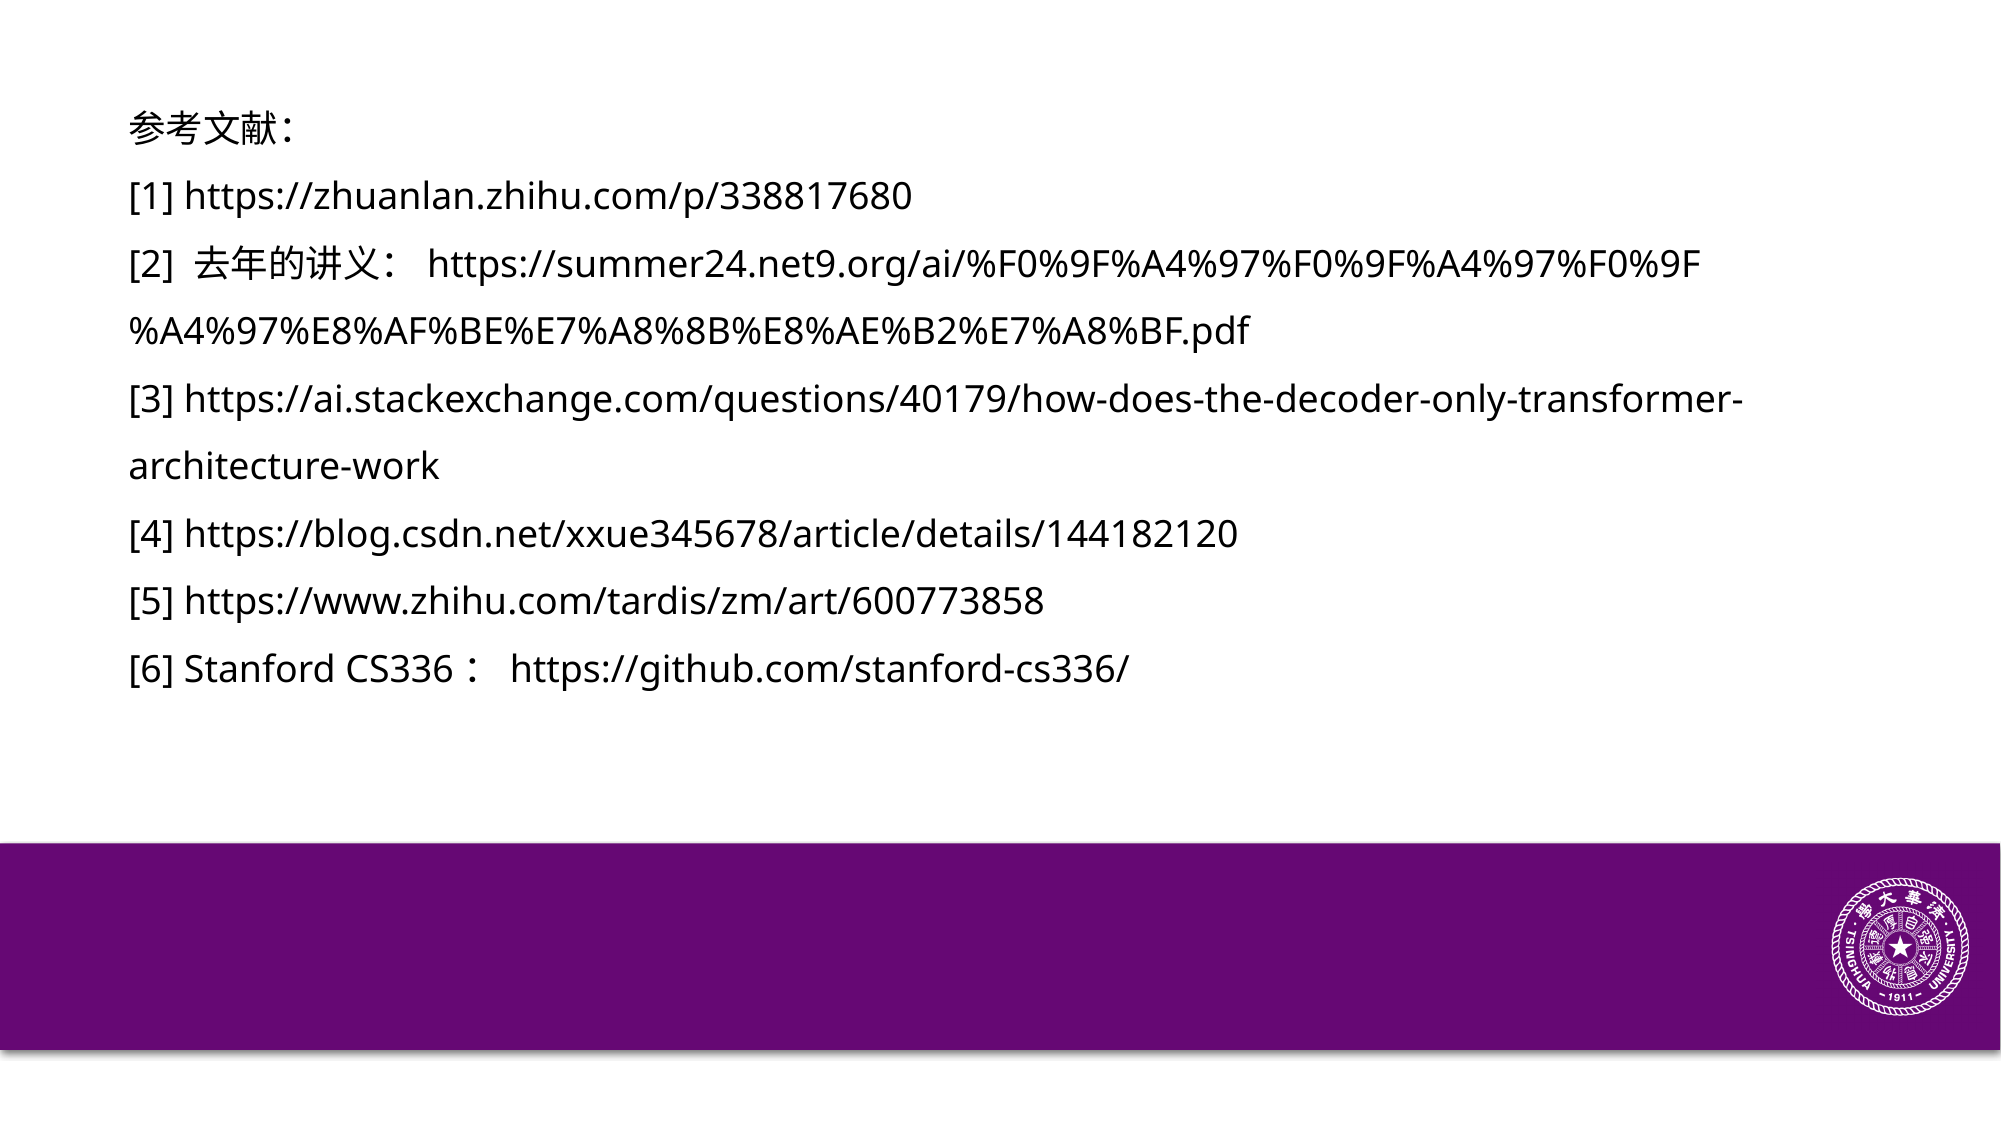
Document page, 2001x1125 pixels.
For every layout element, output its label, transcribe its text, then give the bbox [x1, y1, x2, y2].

text_box 参考文献： [1] https://zhuanlan.zhihu.com/p/338817680 [2] 去年的讲义：https://summer24.net9.org/ai/%F0%9F%A4%97%F0%9F%A4%97%F0%9F%A4%97%E8%AF%BE%E7%A8%8B%E8%AE%B2%E7%A8%BF.pdf [3] https://ai.stackexchange.com/questions/40179/how-does-the-decoder-only-transformer-architecture-work [4] https://blog.csdn.net/xxue345678/article/details/144182120 [5] https://www.zhihu.com/tardis/zm/art/600773858 [6] Stanford CS336：https://github.com/stanford-cs336/ [113, 74, 1809, 779]
